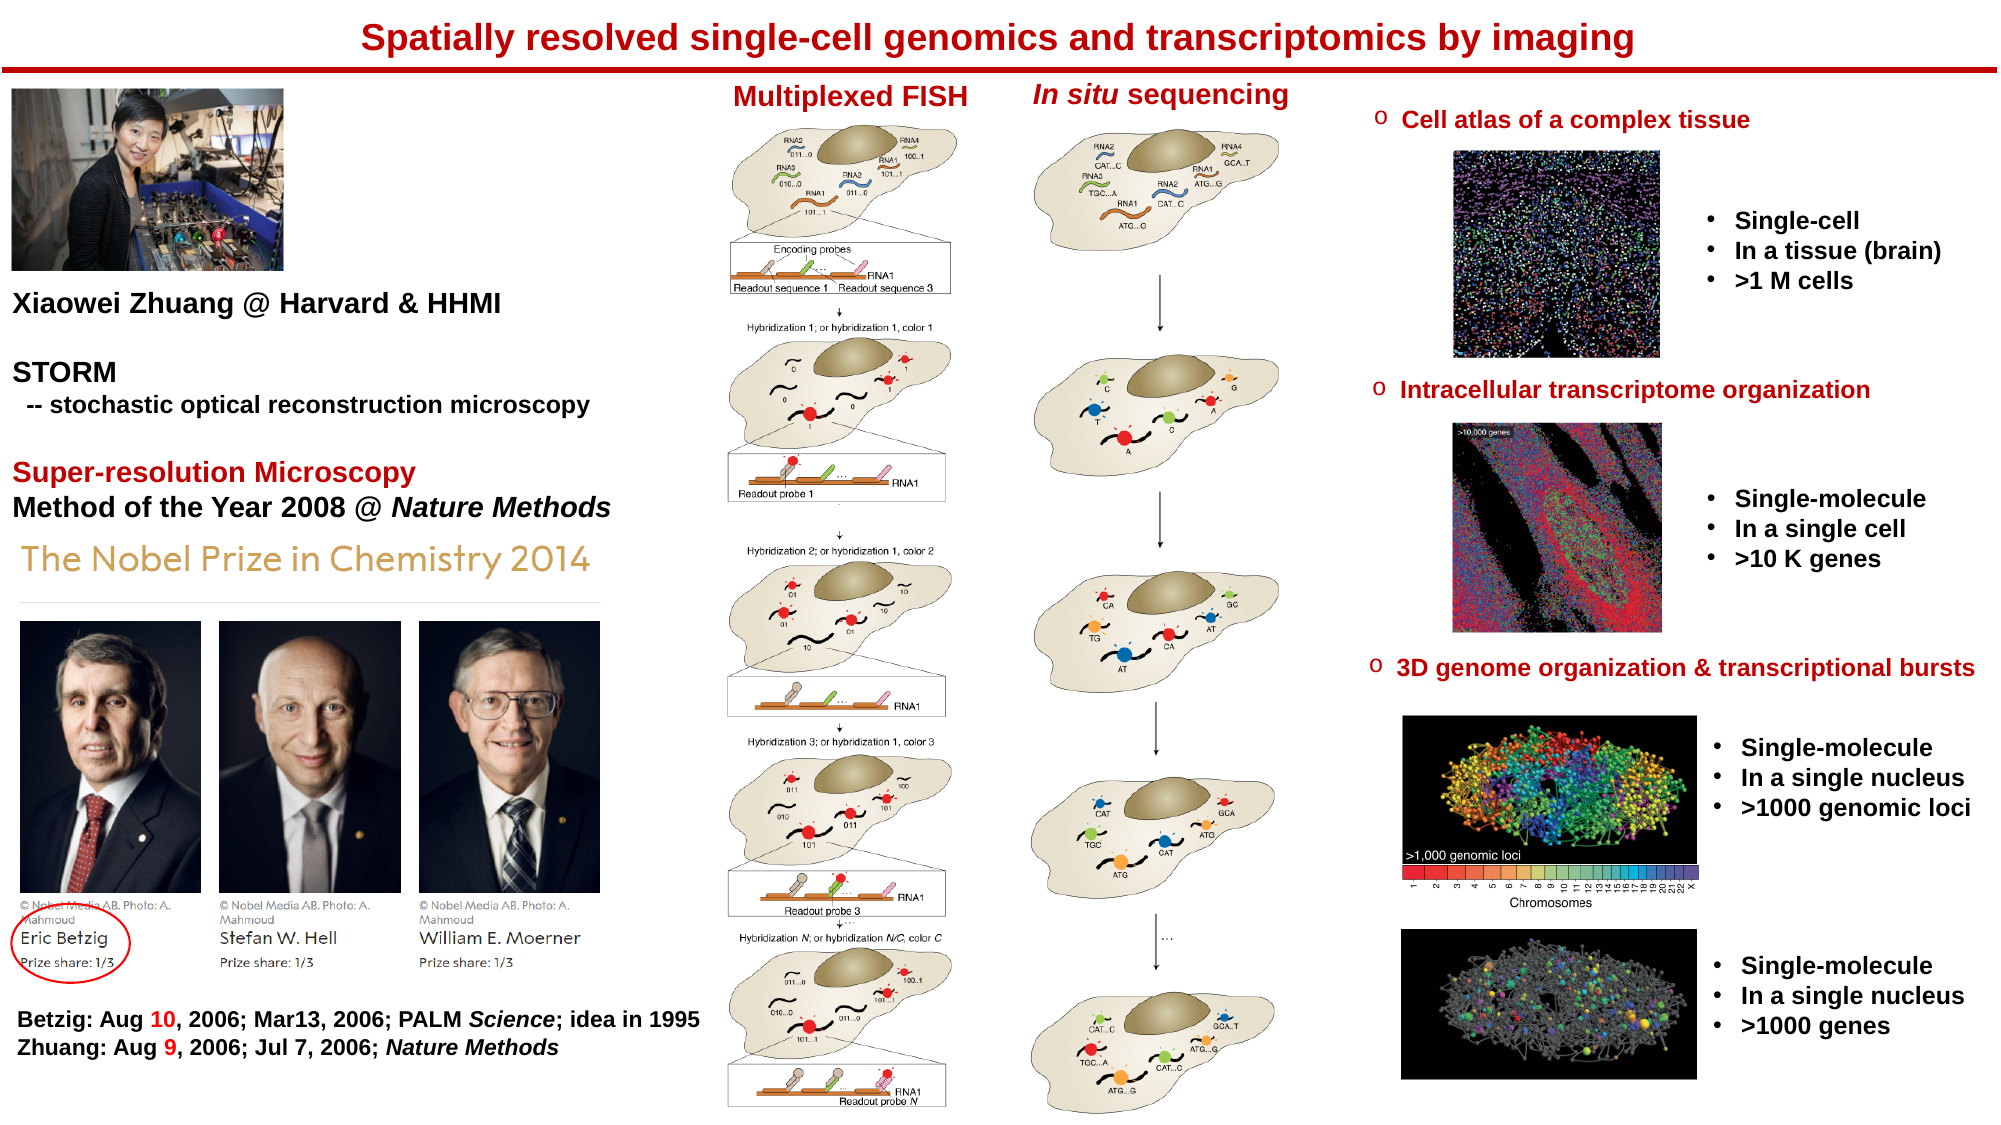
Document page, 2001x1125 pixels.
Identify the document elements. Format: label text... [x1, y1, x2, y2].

picture [1450, 148, 1664, 360]
text_box 3D genome organization & transcriptional bursts [1353, 643, 1998, 689]
picture [11, 541, 610, 975]
text_box Single-molecule In a single nucleus >1000 genomic loci [1701, 723, 1998, 829]
text_box [33, 975, 109, 984]
picture [1450, 421, 1664, 634]
text_box Single-molecule In a single nucleus >1000 genes [1699, 942, 1998, 1047]
text_box Betzig: Aug 10, 2006; Mar13, 2006; PALM Science; idea in 1995 Zhuang: Aug 9, 2006; Jul 7, 2006; Nature Methods [2, 997, 720, 1068]
text_box Spatially resolved single-cell genomics and transcriptomics by imaging [0, 5, 1998, 66]
picture [1400, 713, 1701, 910]
text_box Multiplexed FISH [718, 71, 991, 121]
picture [11, 86, 284, 274]
picture [1019, 126, 1285, 697]
picture [718, 118, 961, 299]
picture [724, 529, 955, 1110]
picture [1018, 702, 1280, 1117]
picture [726, 305, 953, 505]
text_box Intracellular transcriptome organization [1357, 366, 1895, 412]
text_box Cell atlas of a complex tissue [1358, 95, 1879, 141]
text_box Single-molecule In a single cell >10 K genes [1692, 475, 1956, 580]
text_box Single-cell In a tissue (brain) >1 M cells [1691, 196, 1991, 302]
picture [1398, 926, 1699, 1082]
text_box In situ sequencing [1018, 71, 1321, 119]
text_box Xiaowei Zhuang @ Harvard & HHMI STORM -- stochastic optical reconstruction microscopy Super-resolution Microscopy Method of the Year 2008 @ Nature Methods [0, 276, 633, 531]
